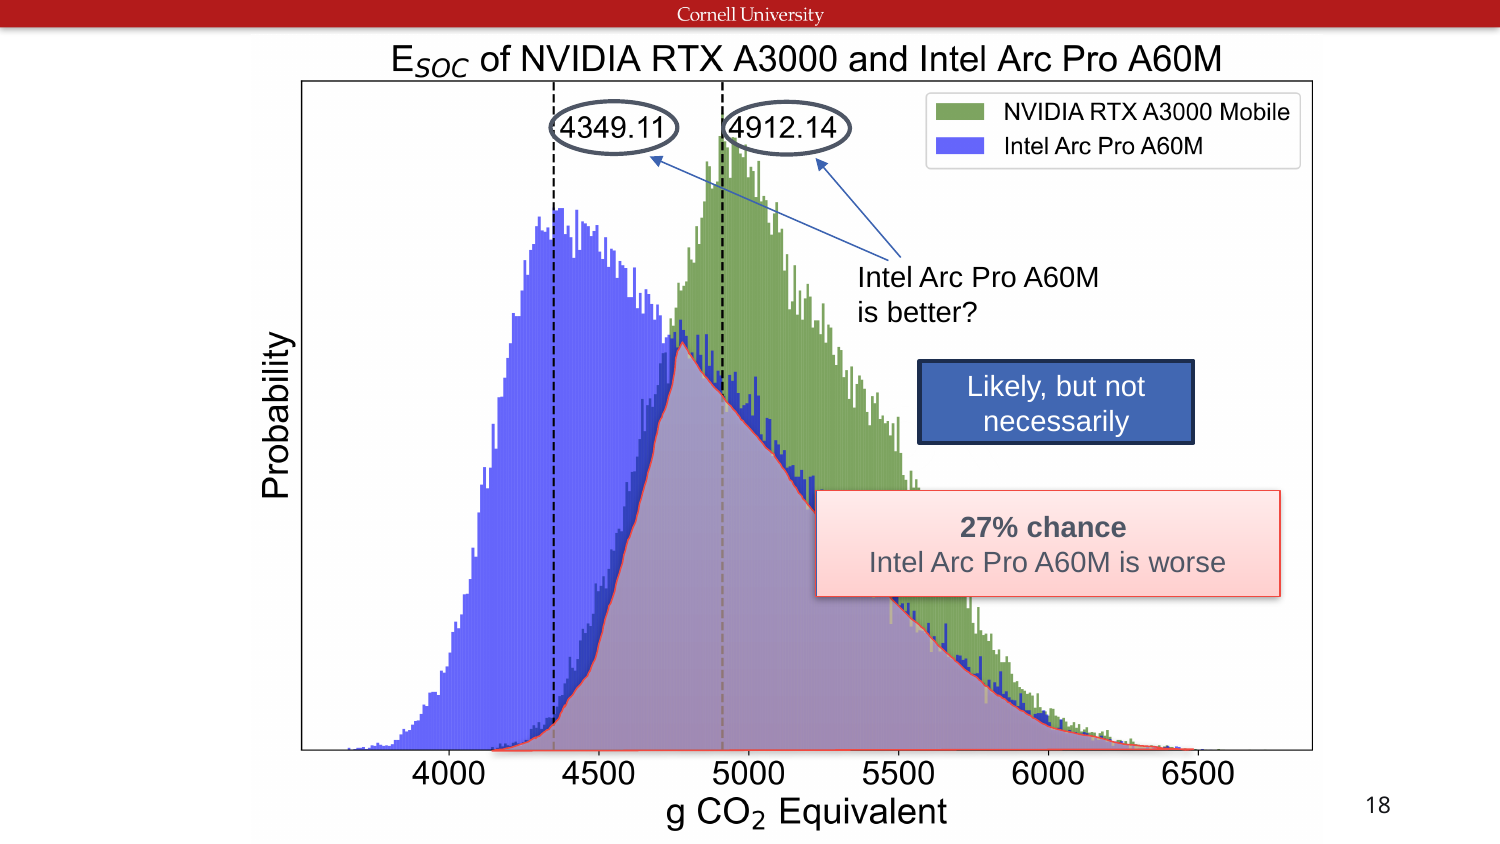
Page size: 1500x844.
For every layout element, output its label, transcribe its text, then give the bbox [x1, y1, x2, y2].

slide_number 18 [1327, 782, 1397, 827]
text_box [815, 157, 902, 258]
picture [250, 0, 1323, 844]
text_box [649, 156, 816, 261]
